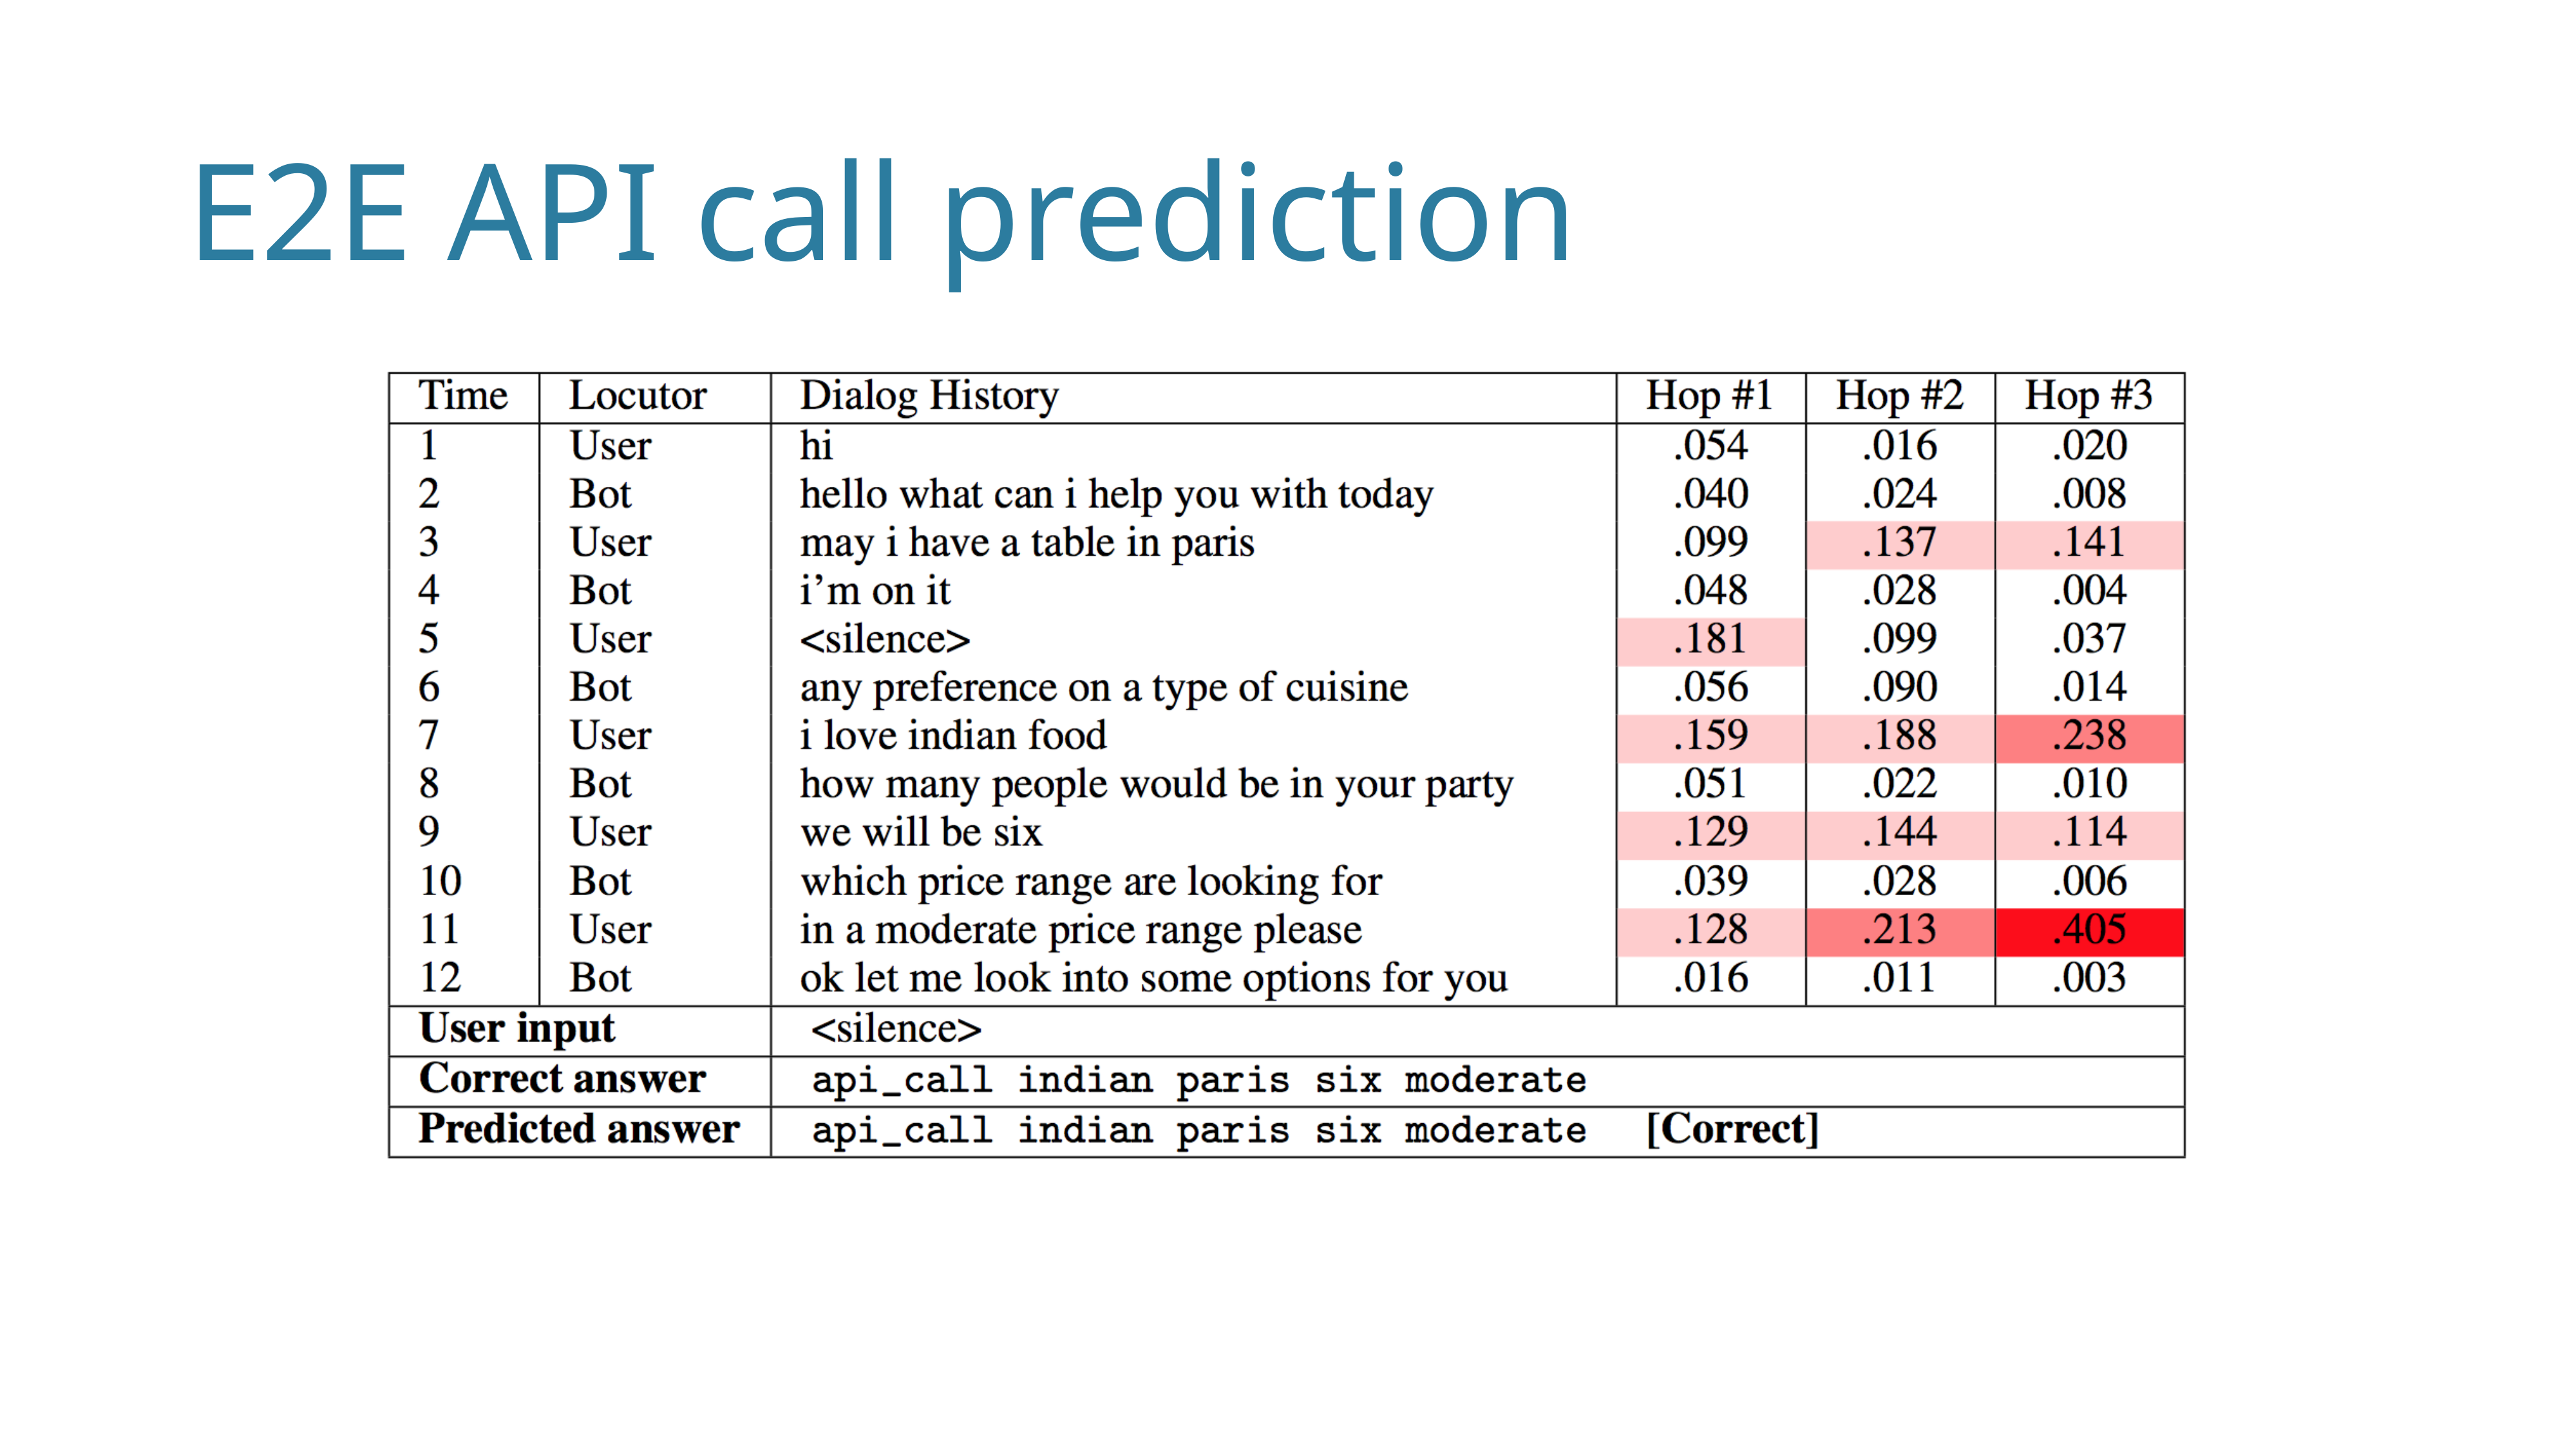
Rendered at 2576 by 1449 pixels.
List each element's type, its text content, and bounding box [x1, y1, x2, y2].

title E2E API call prediction [177, 77, 2399, 357]
picture [370, 357, 2206, 1177]
